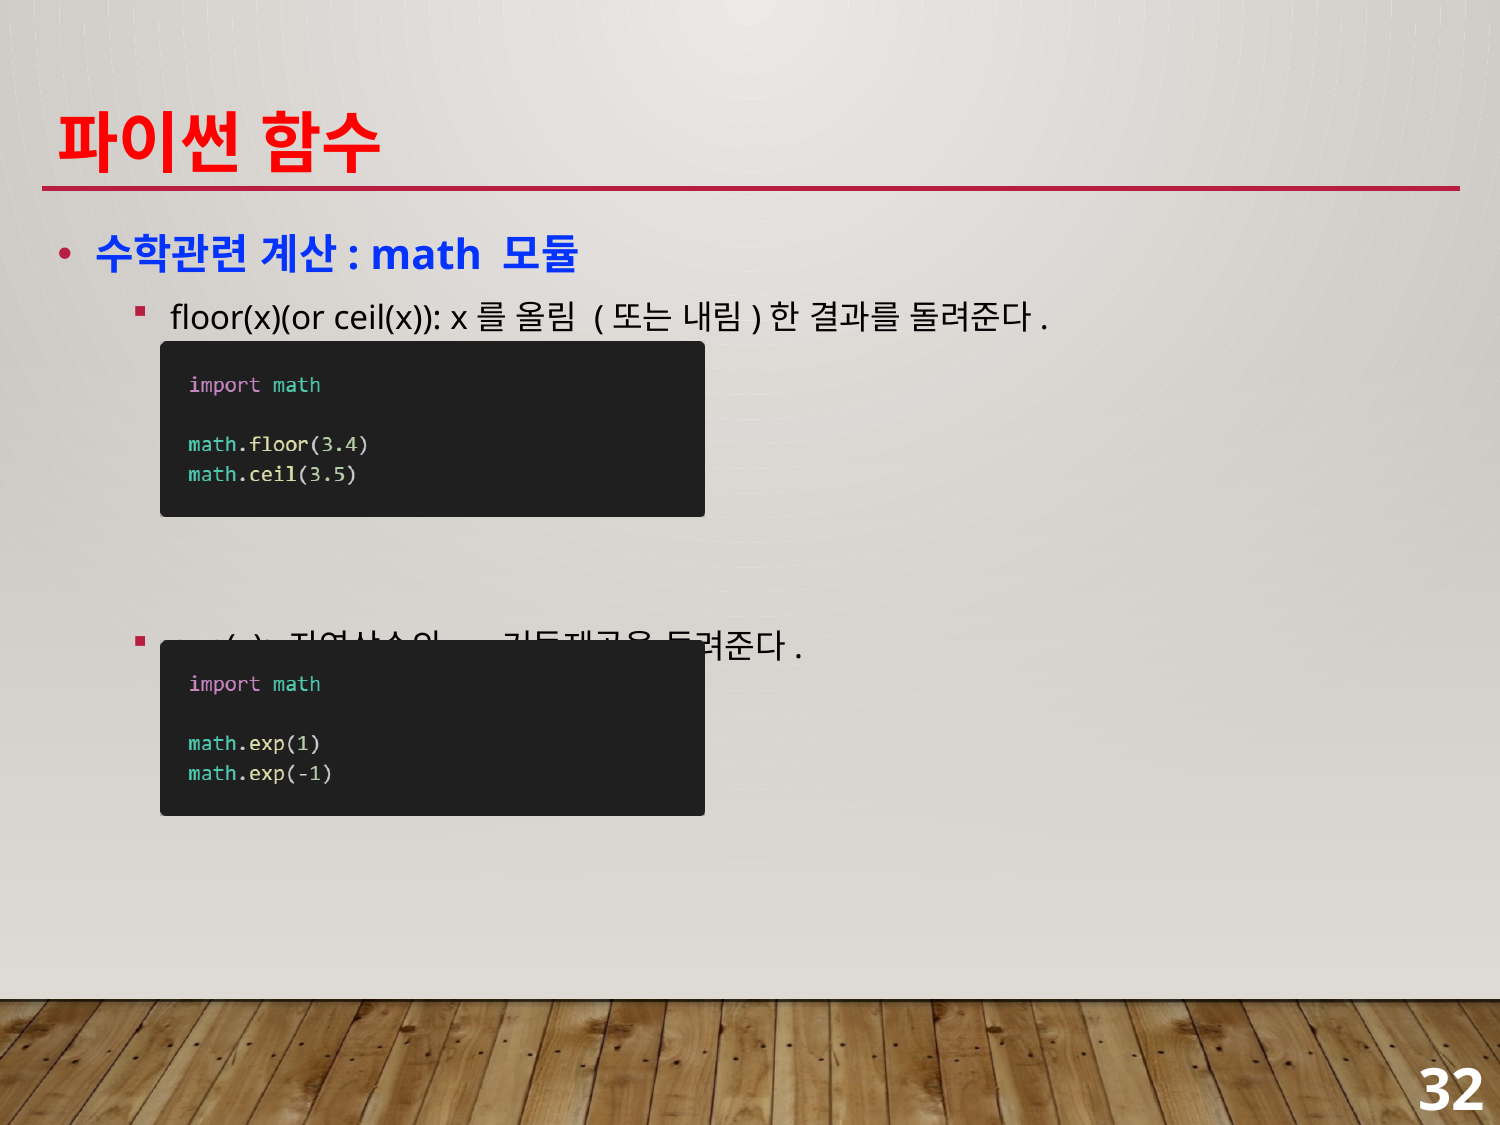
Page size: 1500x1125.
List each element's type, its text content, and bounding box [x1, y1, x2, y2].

title 파이썬 함수 [42, 16, 1461, 189]
picture [160, 640, 705, 817]
list 수학관련 계산: math 모듈 floor(x)(or ceil(x)): x를 올림 (또는 내림)한 결과를 돌려준다. exp(x): 자연상수의 x 거듭제곱을 돌려준다. [42, 210, 1461, 993]
picture [160, 341, 705, 518]
picture [0, 999, 1500, 1125]
